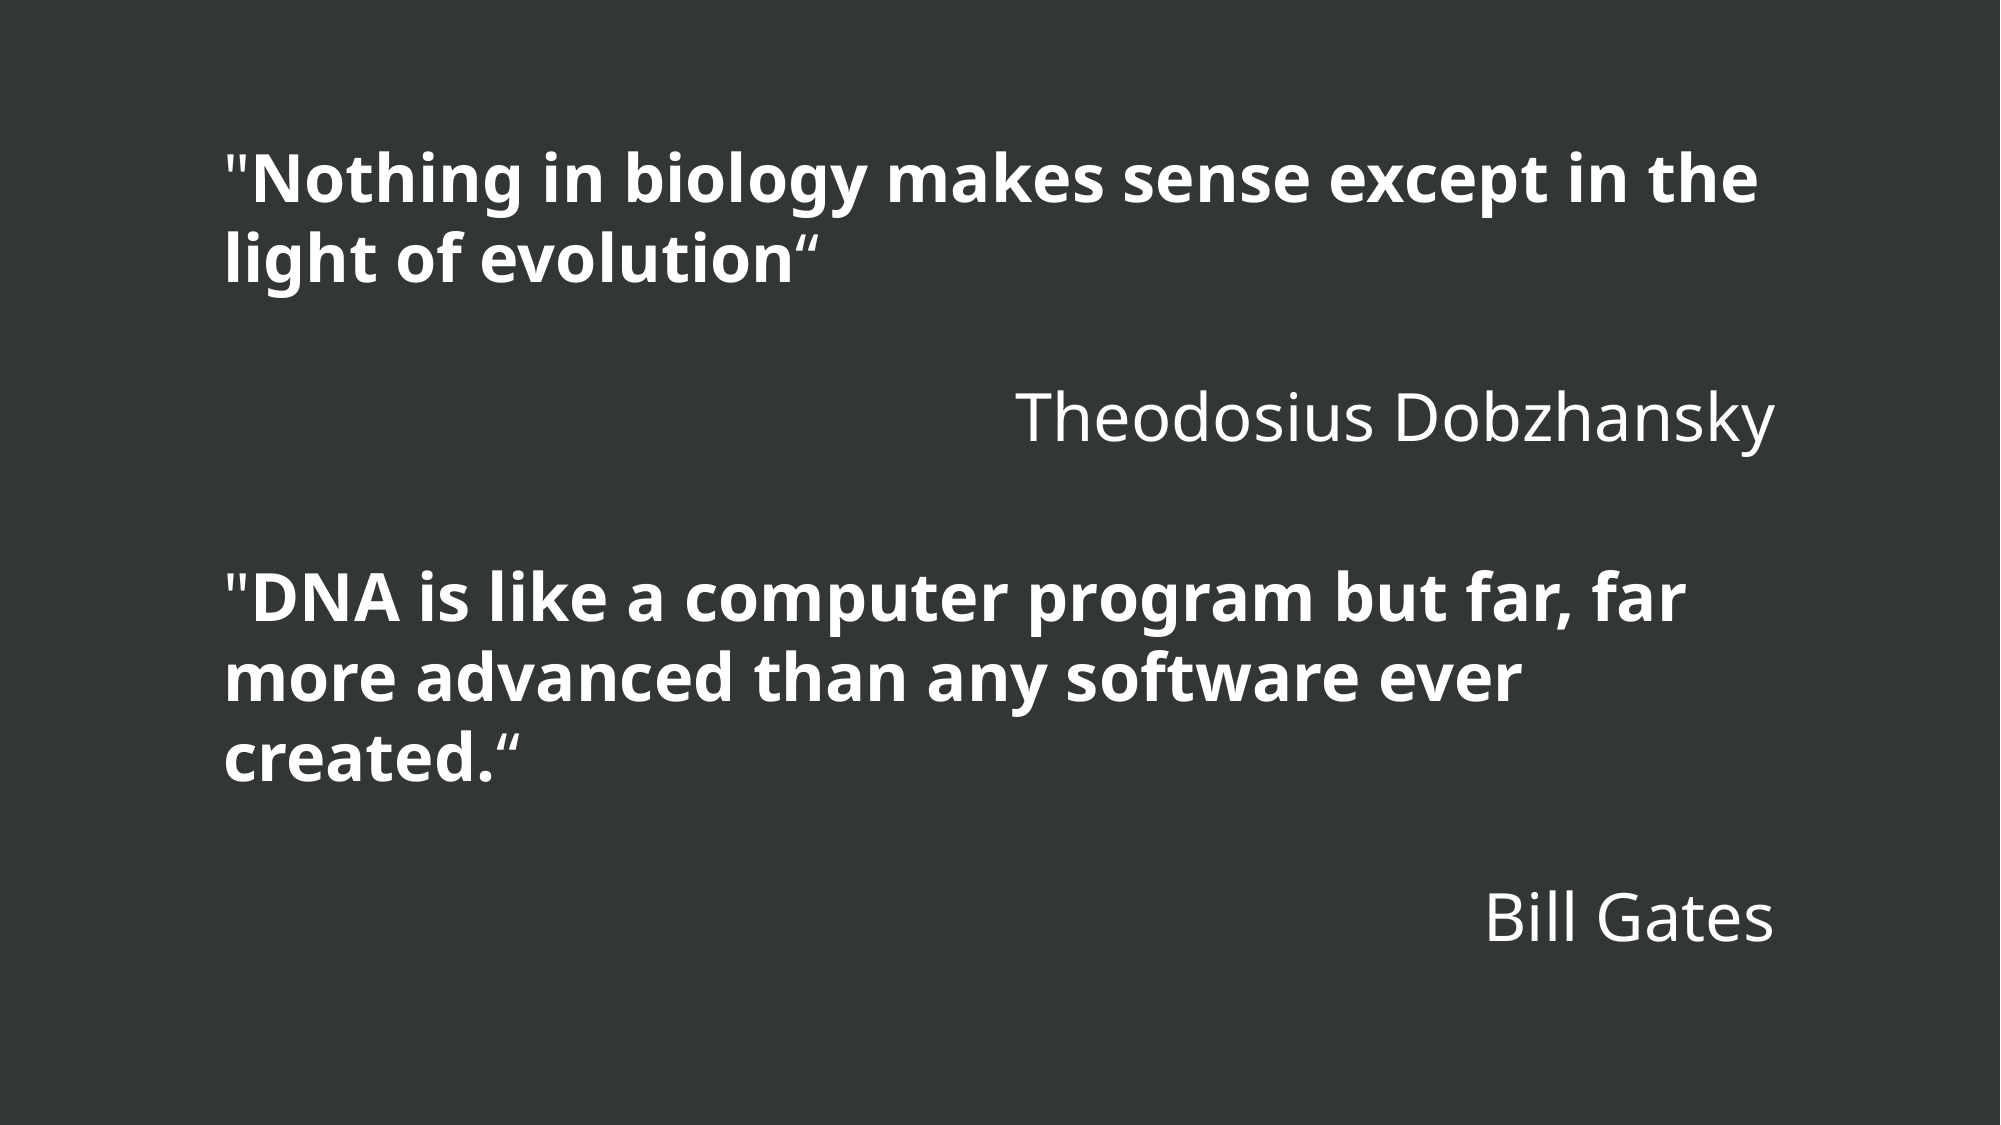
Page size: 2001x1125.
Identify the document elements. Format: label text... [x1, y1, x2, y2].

text_box "Nothing in biology makes sense except in the light of evolution“ Theodosius Dobzhansky [208, 128, 1791, 543]
text_box "DNA is like a computer program but far, far more advanced than any software ever created.“ Bill Gates [208, 547, 1791, 1042]
